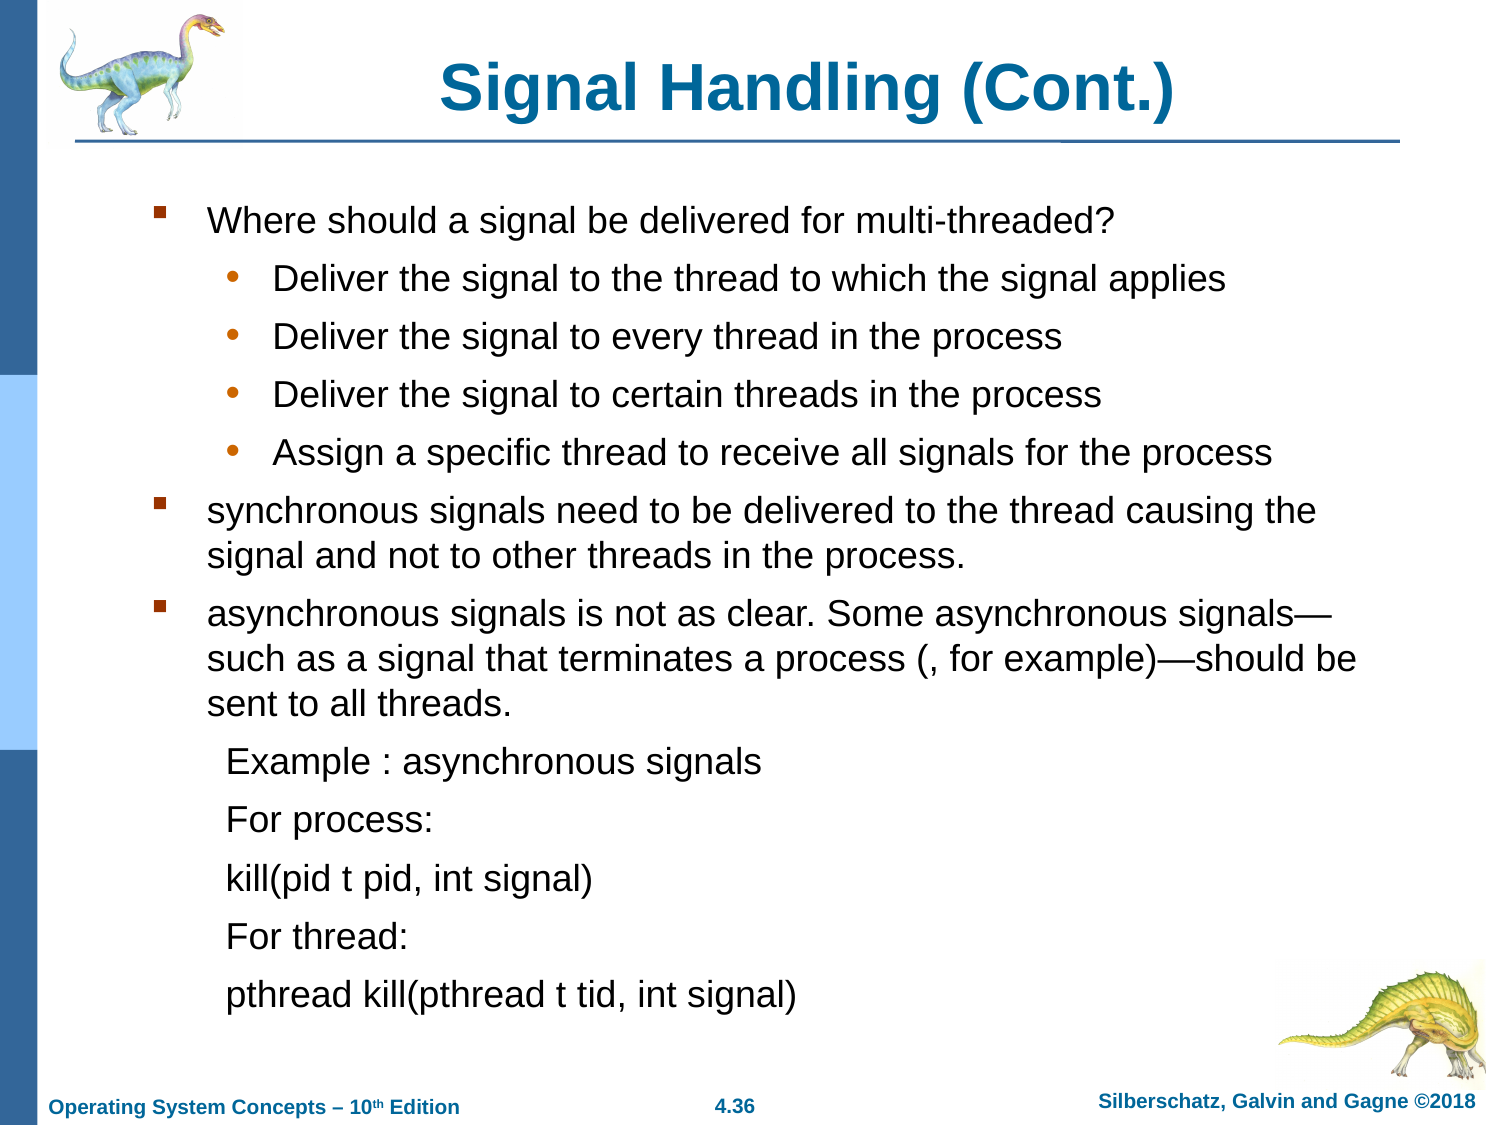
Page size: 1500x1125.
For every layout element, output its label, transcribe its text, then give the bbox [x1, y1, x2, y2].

picture [46, 0, 243, 149]
list Where should a signal be delivered for multi-threaded? Deliver the signal to the thread to which the signal applies Deliver the signal to every thread in the process Deliver the signal to certain threads in the process Assign a specific thread to receive all signals for the process synchronous signals need to be delivered to the thread causing the signal and not to other threads in the process. asynchronous signals is not as clear. Some asynchronous signals—such as a signal that terminates a process (, for example)—should be sent to all threads. Example : asynchronous signals For process: kill(pid t pid, int signal) For thread: pthread kill(pthread t tid, int signal) [135, 188, 1398, 1034]
picture [1275, 959, 1486, 1090]
title Signal Handling (Cont.) [191, 37, 1425, 132]
